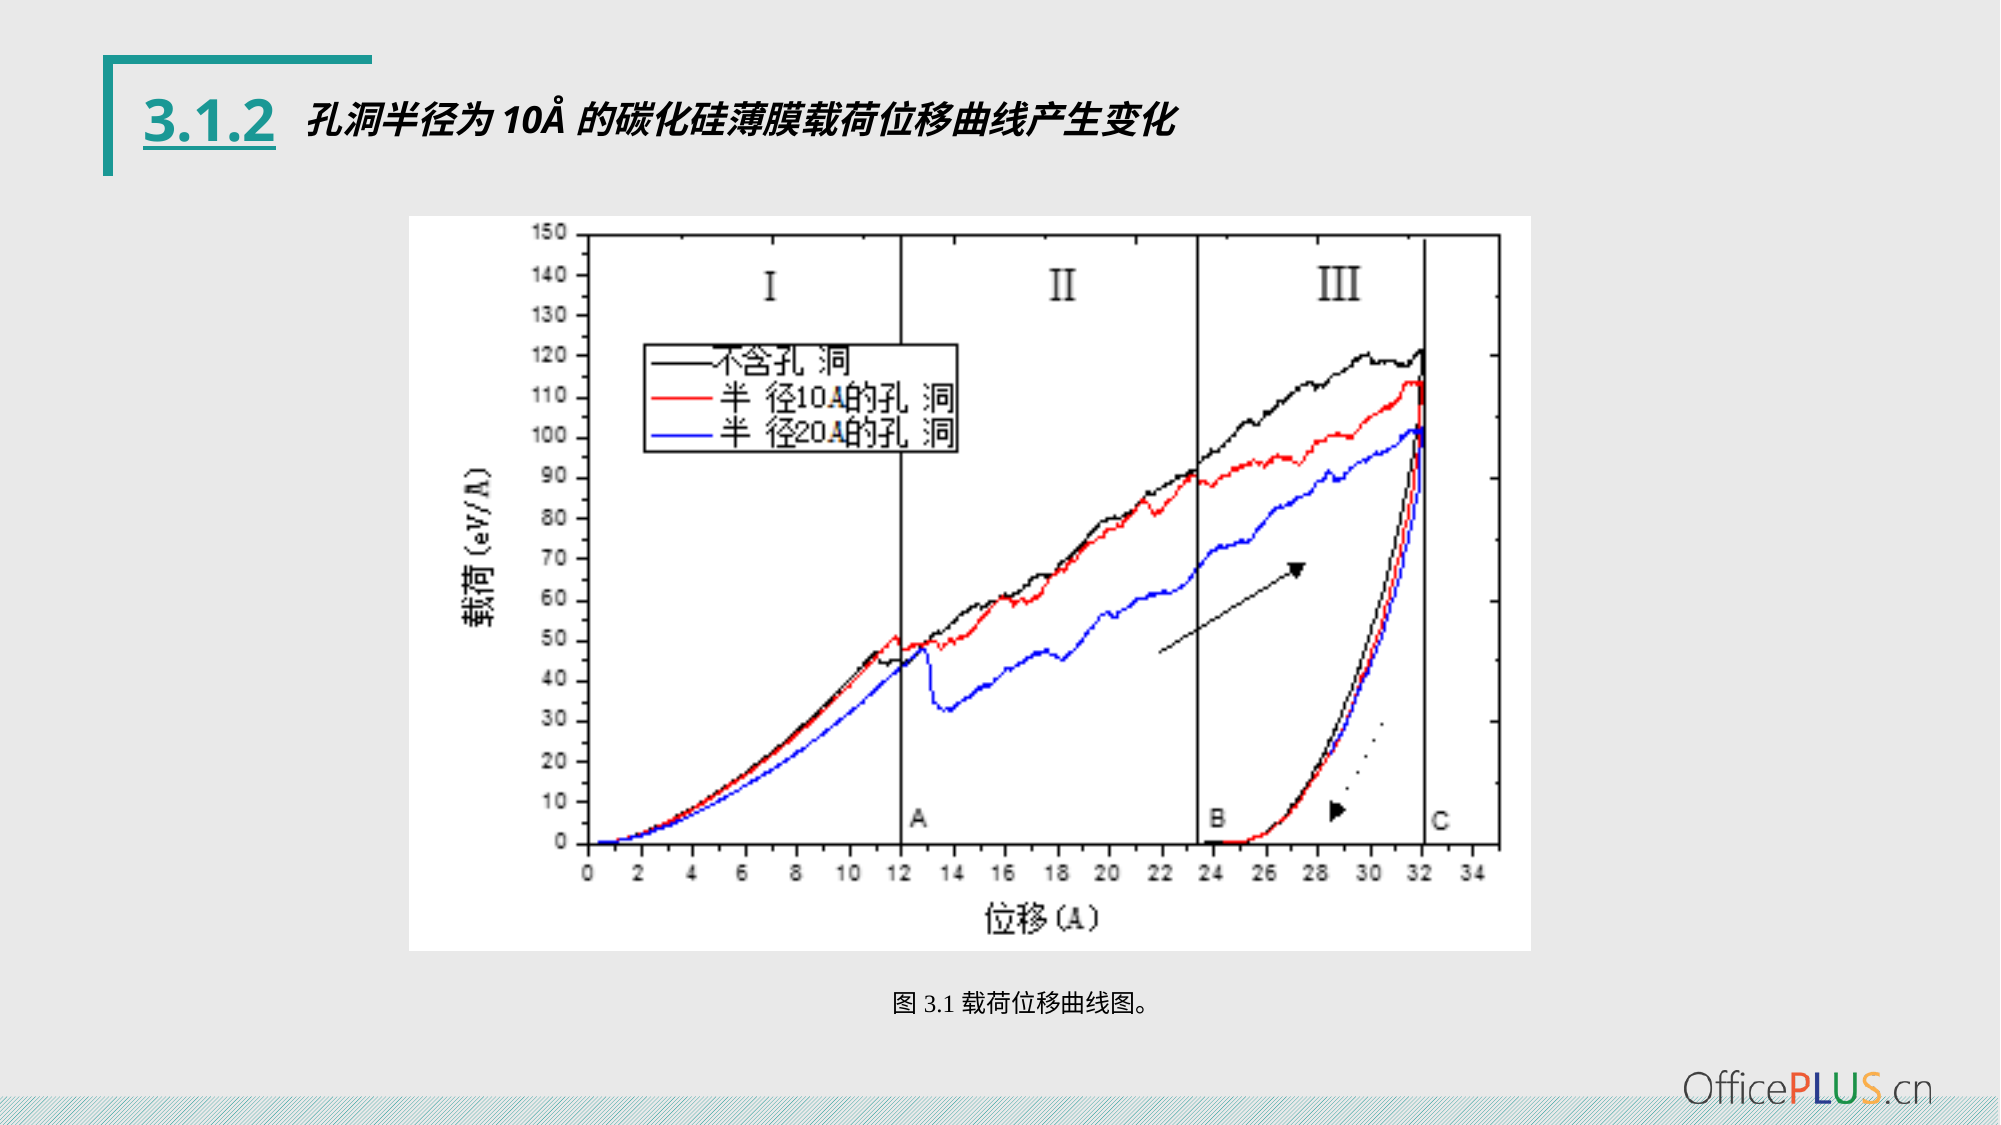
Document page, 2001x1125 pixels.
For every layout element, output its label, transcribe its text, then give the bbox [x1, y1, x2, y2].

picture [1684, 1070, 1931, 1104]
text_box 图3.1载荷位移曲线图。 [878, 950, 1578, 1026]
picture [409, 216, 1531, 951]
text_box 孔洞半径为10Å的碳化硅薄膜载荷位移曲线产生变化 [289, 88, 1264, 148]
text_box 3.1.2 [128, 75, 331, 161]
